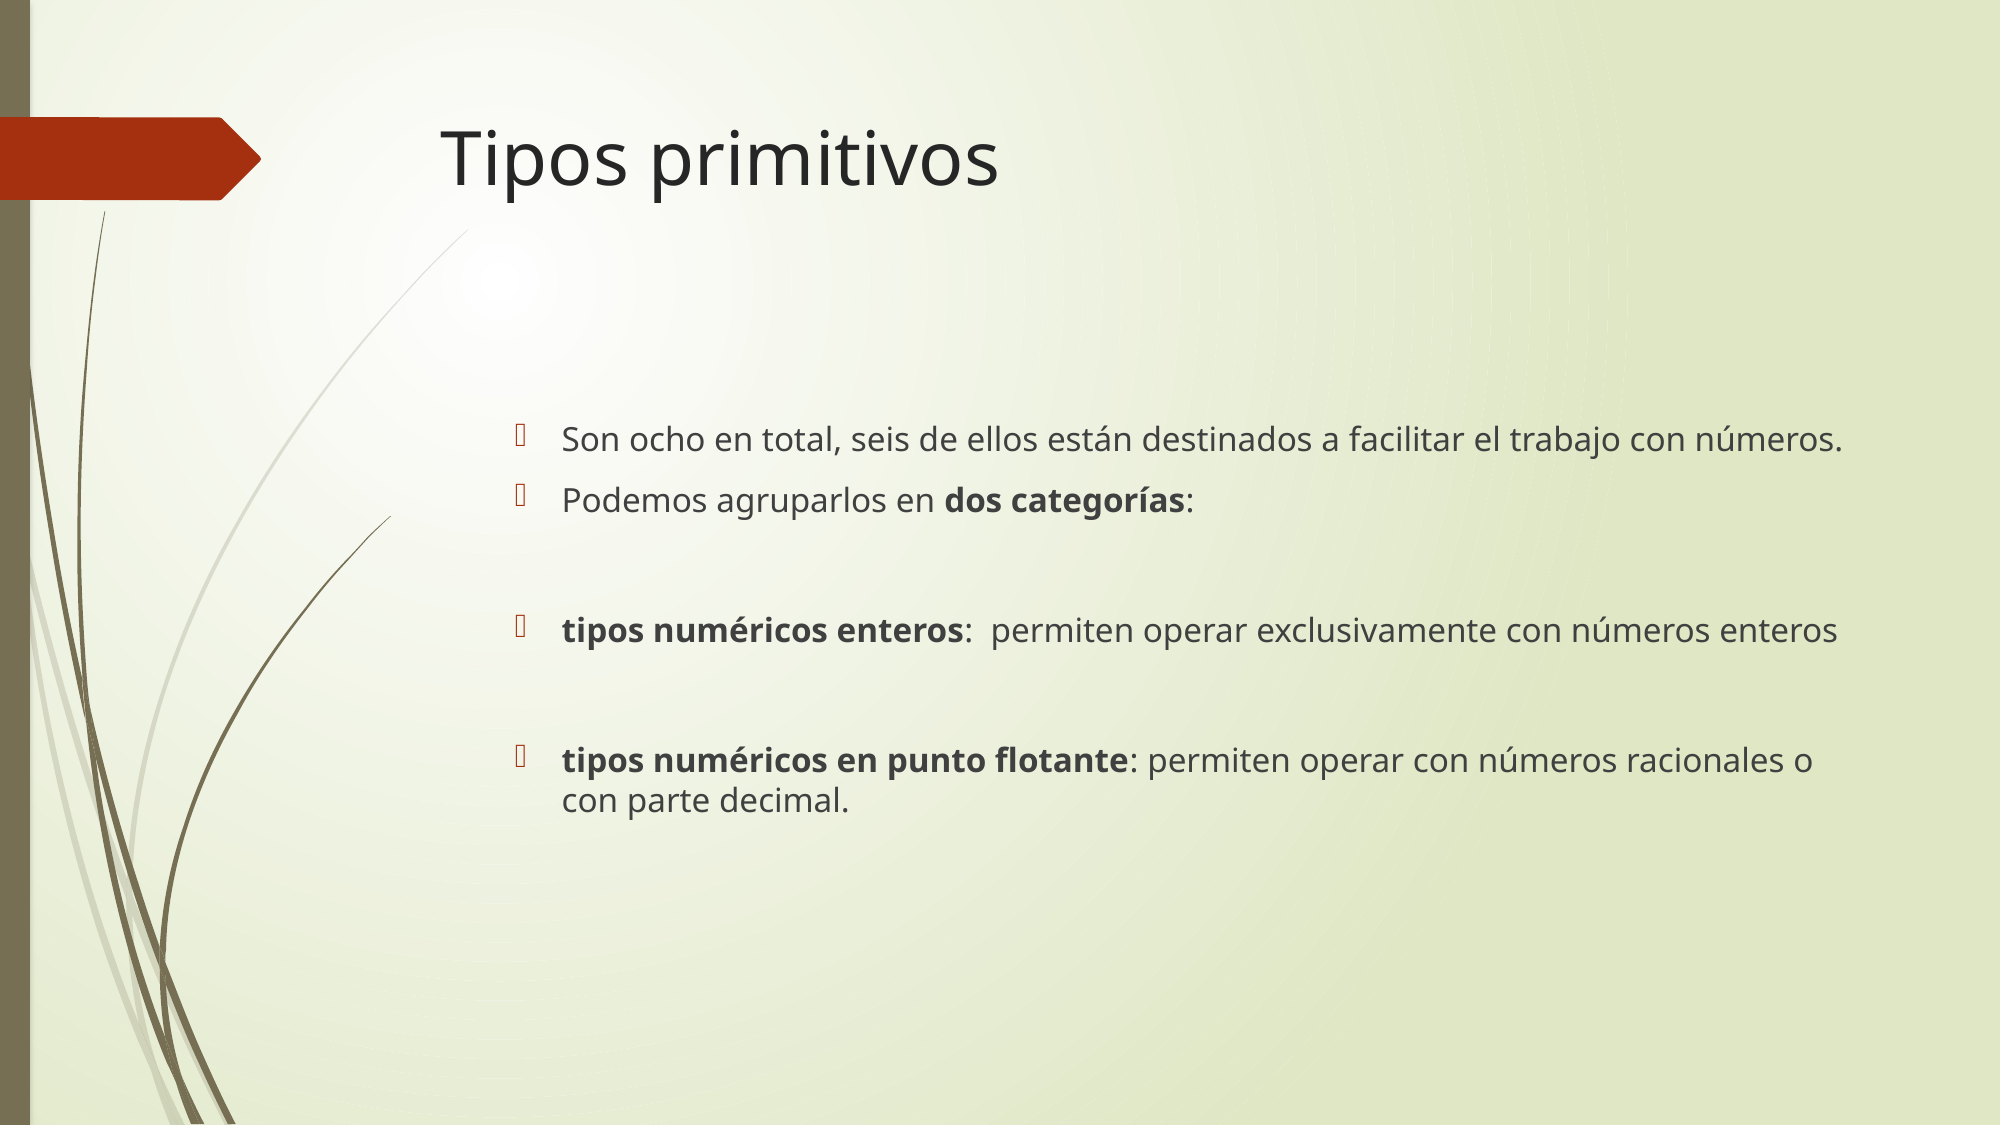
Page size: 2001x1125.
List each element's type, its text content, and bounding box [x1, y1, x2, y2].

title Tipos primitivos [425, 102, 1888, 313]
list Son ocho en total, seis de ellos están destinados a facilitar el trabajo con números. Podemos agruparlos en dos categorías: tipos numéricos enteros: permiten operar exclusivamente con números enteros tipos numéricos en punto flotante: permiten operar con números racionales o con parte decimal. [424, 350, 1888, 970]
